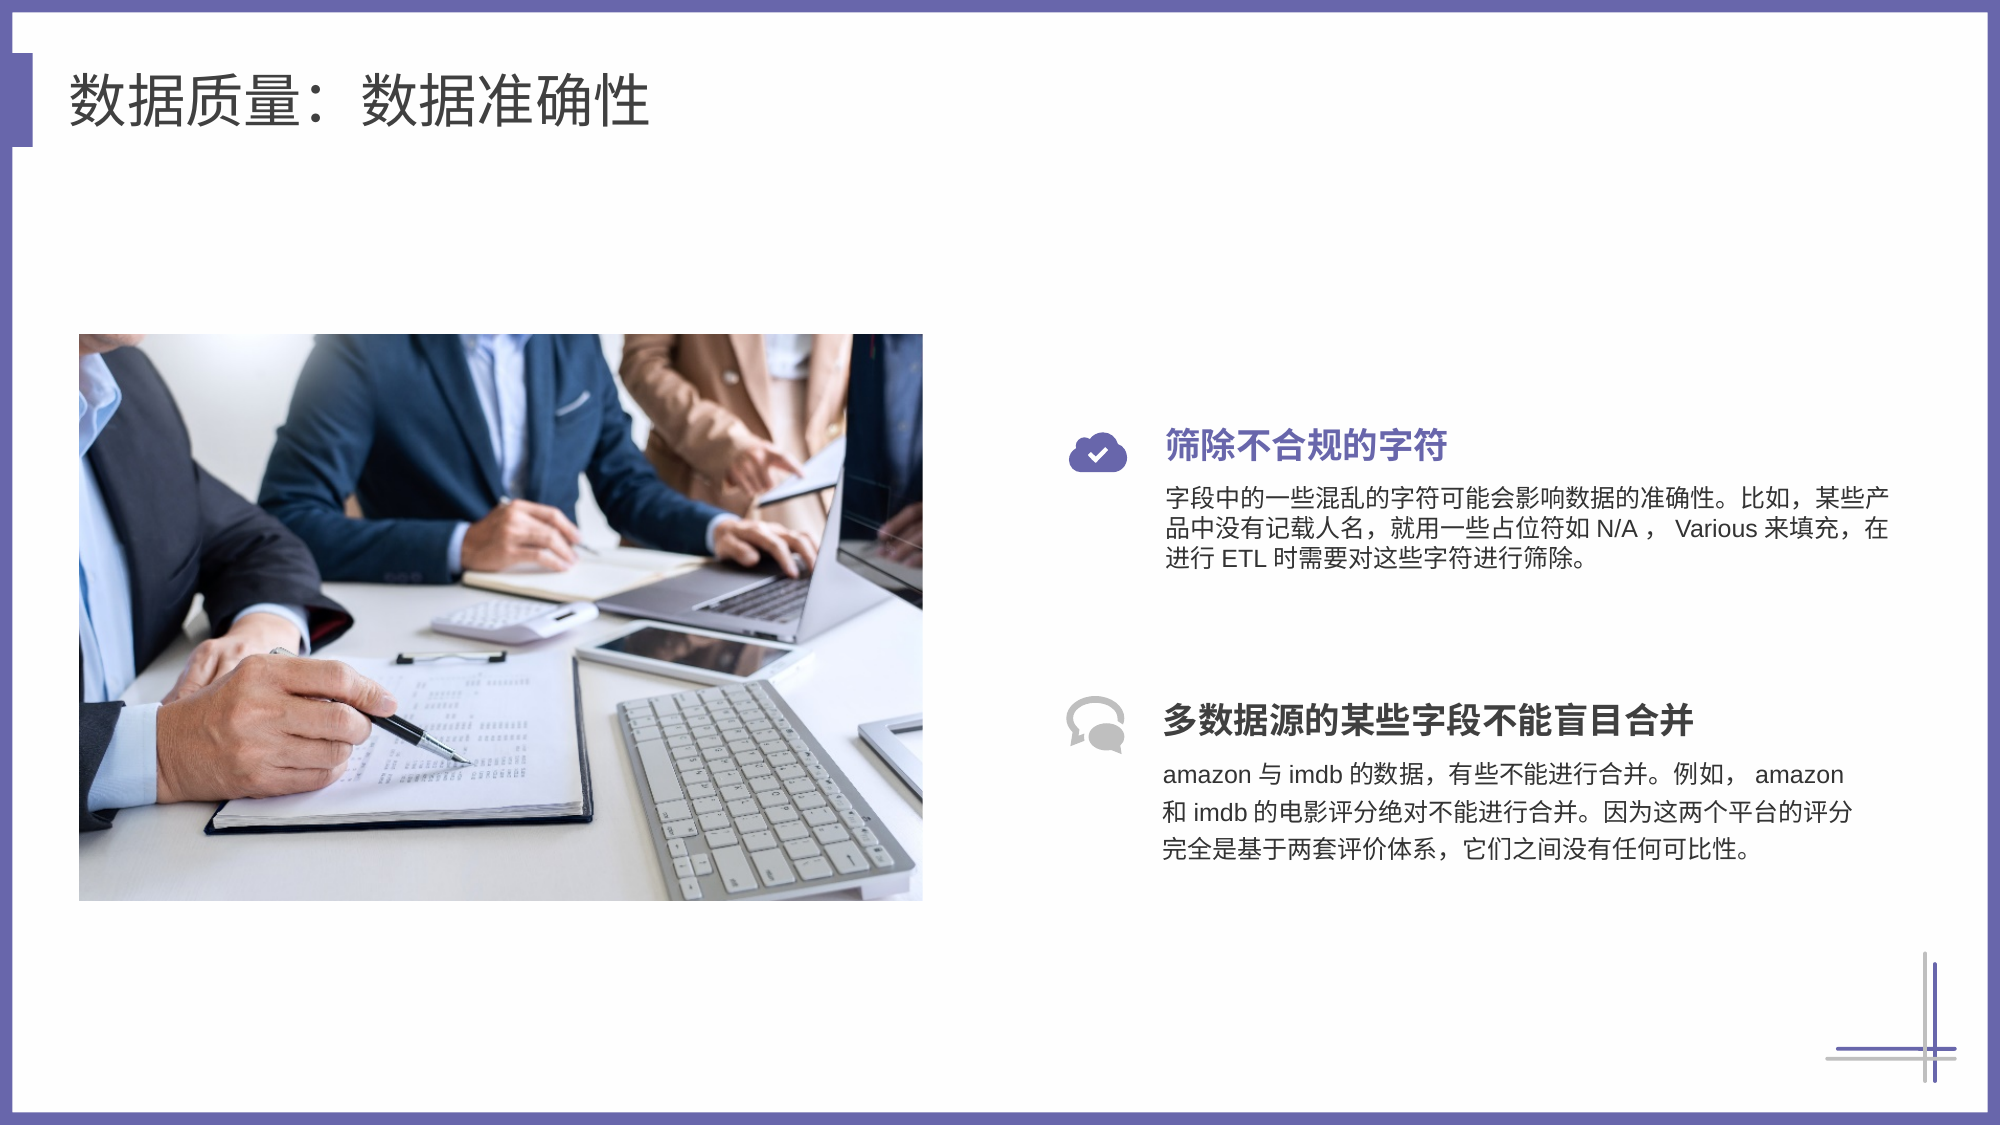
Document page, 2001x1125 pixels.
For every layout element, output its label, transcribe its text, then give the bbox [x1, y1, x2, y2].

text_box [1066, 696, 1125, 755]
text_box [0, 52, 34, 148]
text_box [1148, 690, 1871, 870]
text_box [1150, 415, 1874, 518]
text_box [1825, 951, 1957, 1083]
text_box [0, 0, 2000, 1125]
text_box 数据质量：数据准确性 [54, 57, 667, 142]
picture [78, 334, 923, 901]
text_box [1068, 432, 1128, 473]
text_box 字段中的一些混乱的字符可能会影响数据的准确性。比如，某些产品中没有记载人名，就用一些占位符如N/A，Various来填充，在进行ETL时需要对这些字符进行筛除。 [1150, 475, 1929, 580]
